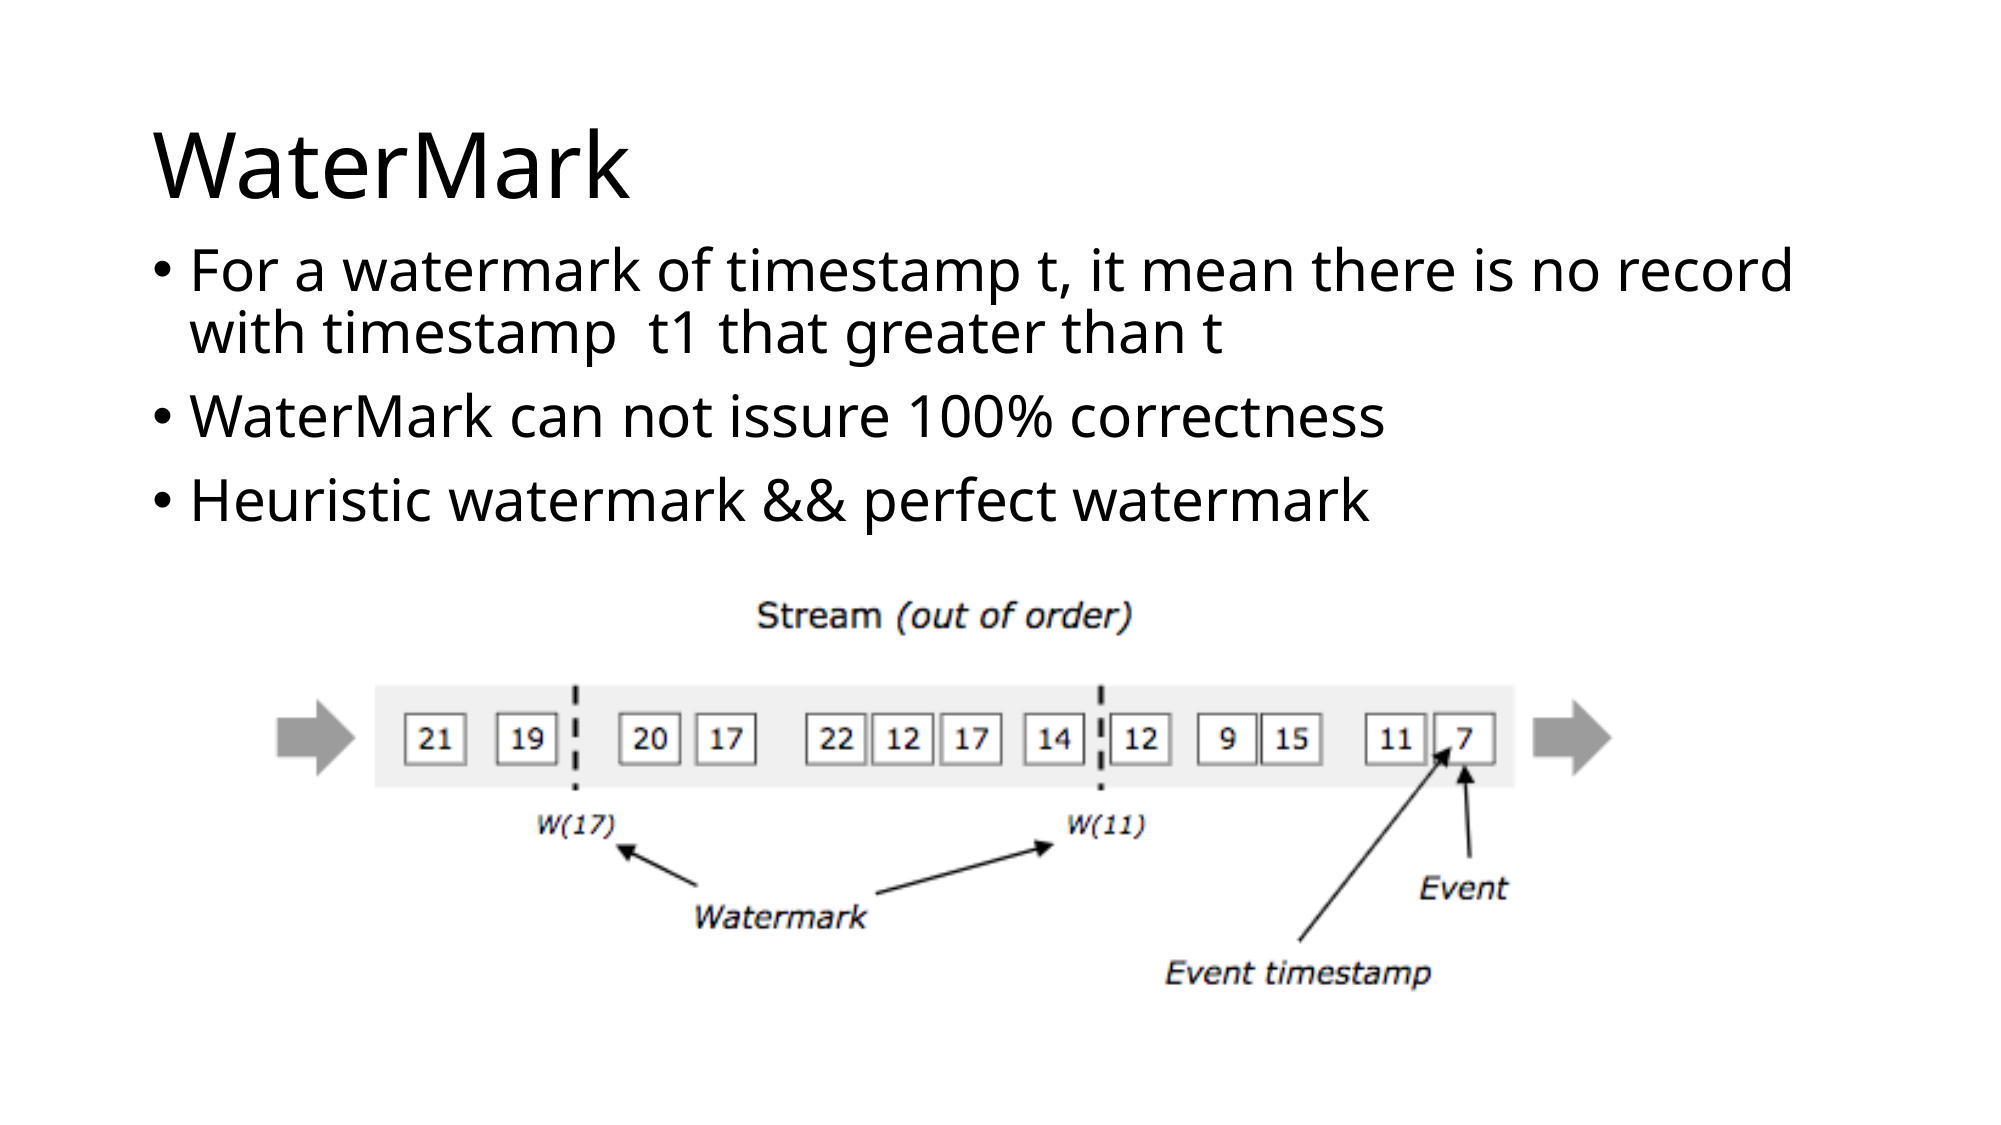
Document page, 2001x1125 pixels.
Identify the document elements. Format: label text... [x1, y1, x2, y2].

picture [108, 589, 1947, 1014]
title WaterMark [137, 59, 1863, 233]
list For a watermark of timestamp t, it mean there is no record with timestamp t1 that greater than t WaterMark can not issure 100% correctness Heuristic watermark && perfect watermark [137, 233, 1863, 589]
